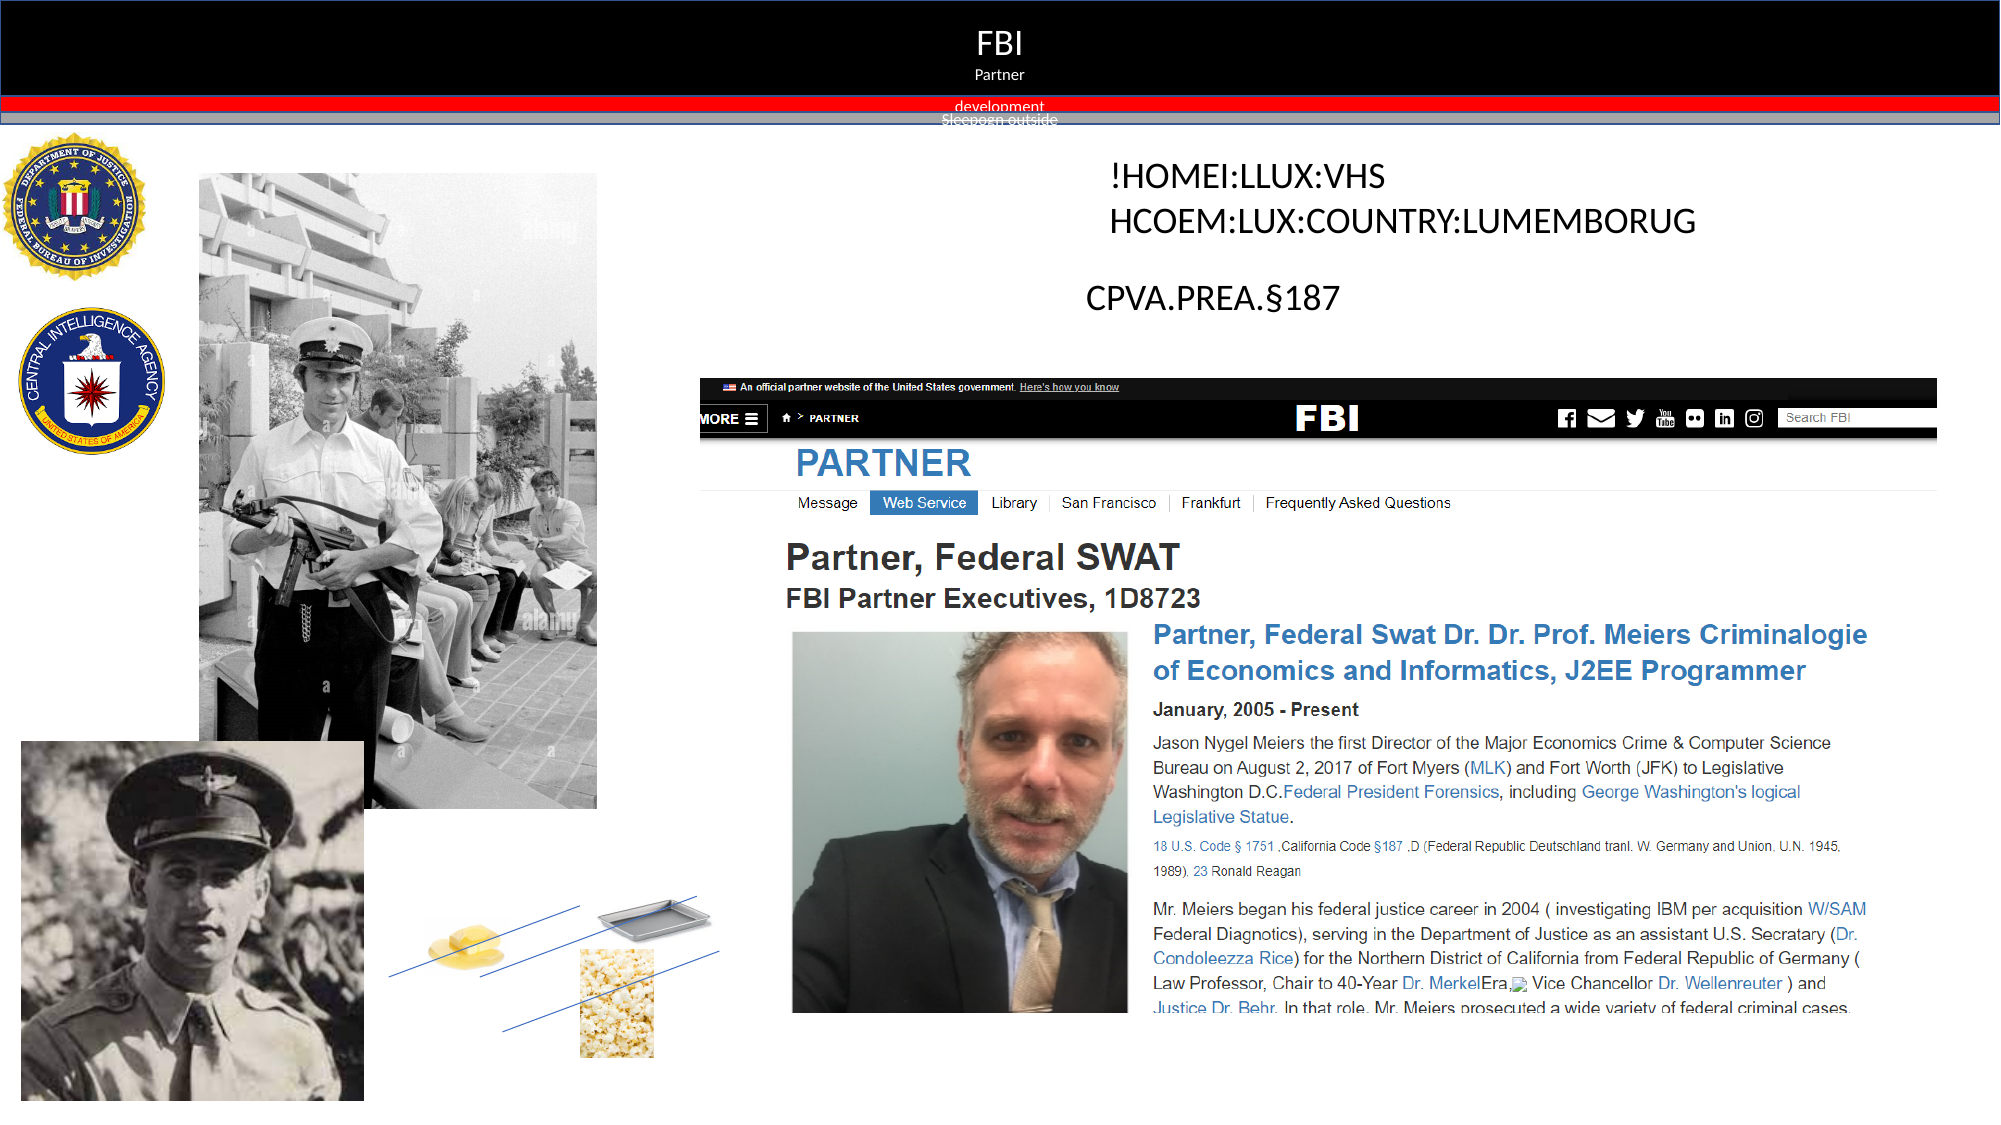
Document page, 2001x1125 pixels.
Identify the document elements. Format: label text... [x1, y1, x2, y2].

picture [17, 306, 166, 456]
picture [21, 173, 597, 1101]
text_box FBI Partner [0, 0, 2000, 95]
picture [1, 132, 146, 281]
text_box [479, 896, 697, 978]
picture [580, 1032, 654, 1058]
text_box development [0, 95, 2000, 111]
text_box Sleepogn outside [0, 111, 2000, 125]
picture [580, 378, 1937, 1013]
text_box CPVA.PREA.§187 [1071, 265, 1357, 326]
text_box !HOMEI:LLUX:VHS HCOEM:LUX:COUNTRY:LUMEMBORUG [1094, 144, 1712, 249]
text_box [388, 896, 479, 978]
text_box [502, 951, 720, 1032]
